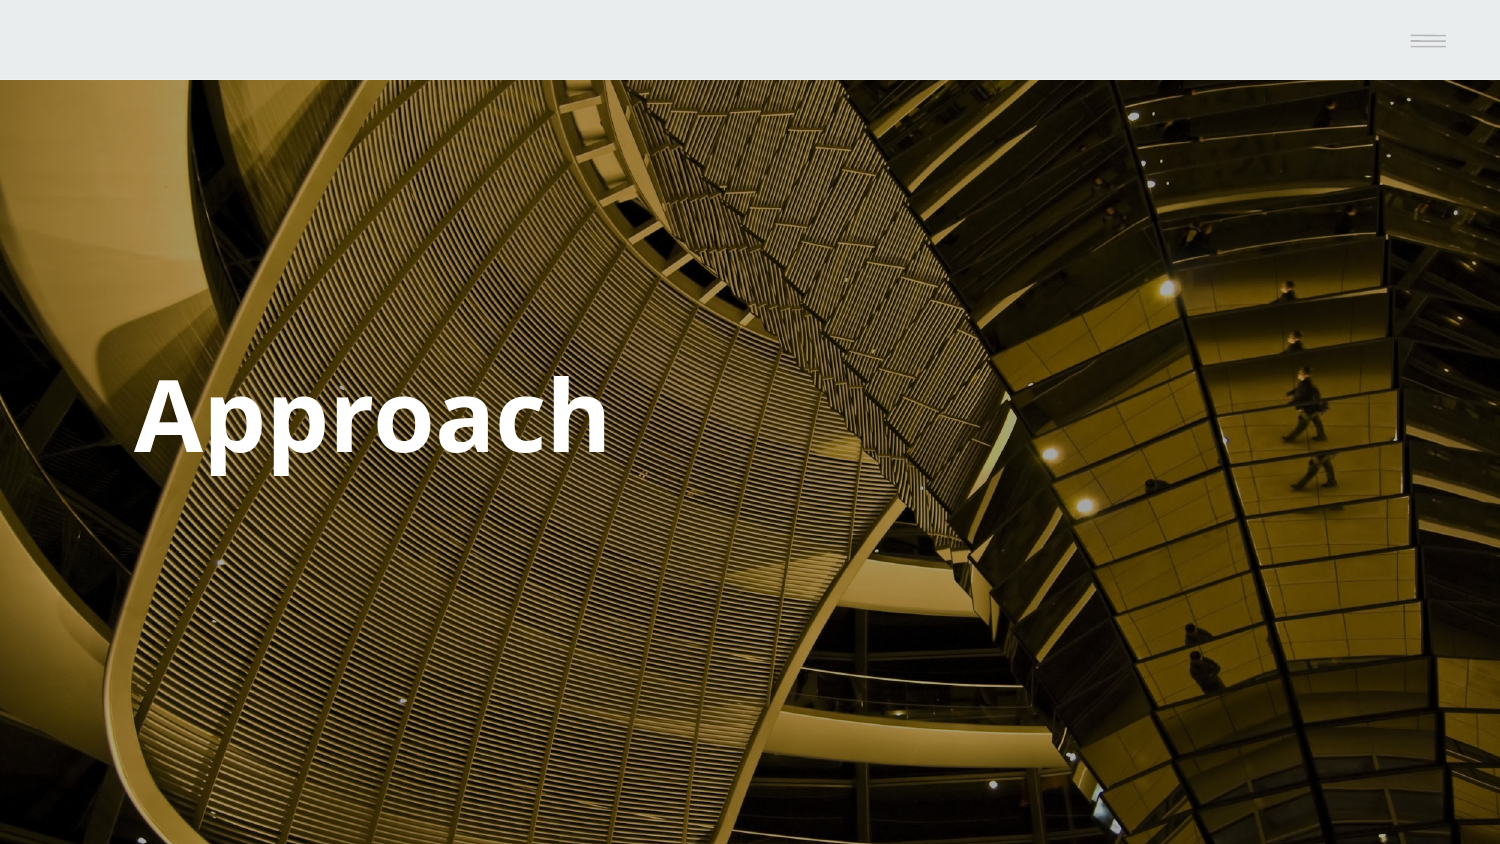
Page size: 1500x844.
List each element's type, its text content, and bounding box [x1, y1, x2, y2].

text_box Approach [119, 337, 973, 587]
picture [0, 80, 1500, 844]
